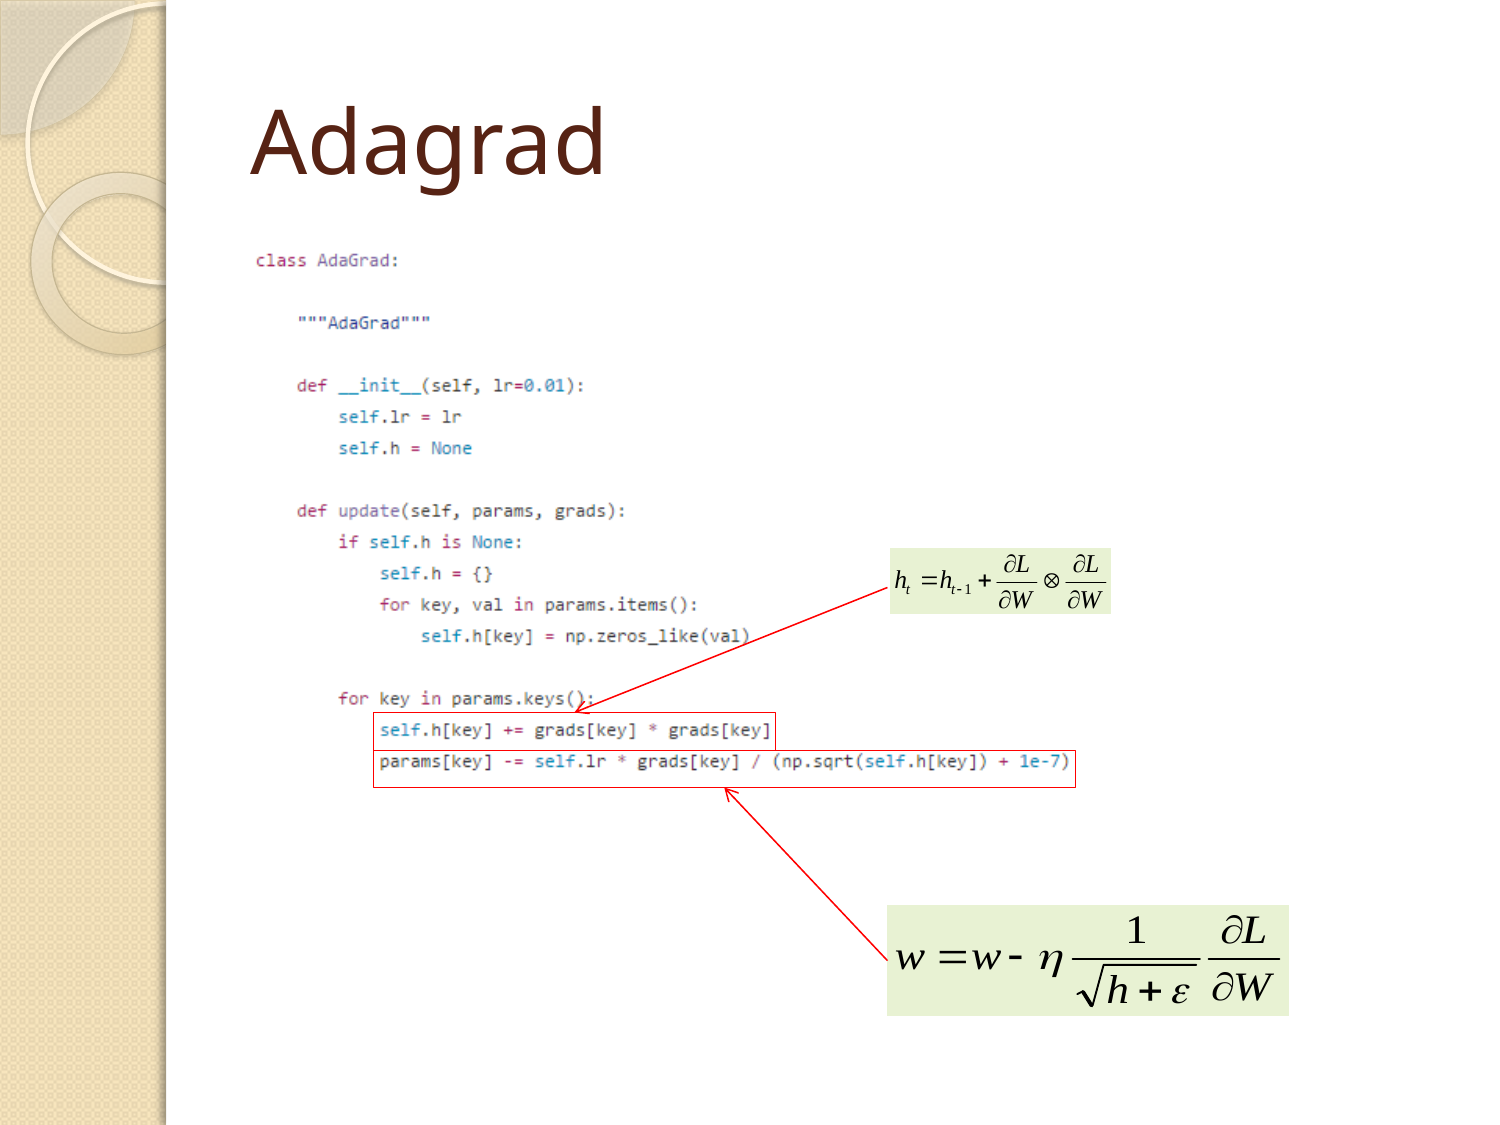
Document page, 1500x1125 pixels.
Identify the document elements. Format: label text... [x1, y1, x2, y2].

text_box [574, 587, 888, 713]
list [890, 547, 1112, 615]
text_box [887, 904, 1290, 1017]
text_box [724, 787, 888, 962]
picture [237, 240, 1141, 805]
title Adagrad [235, 45, 1466, 233]
